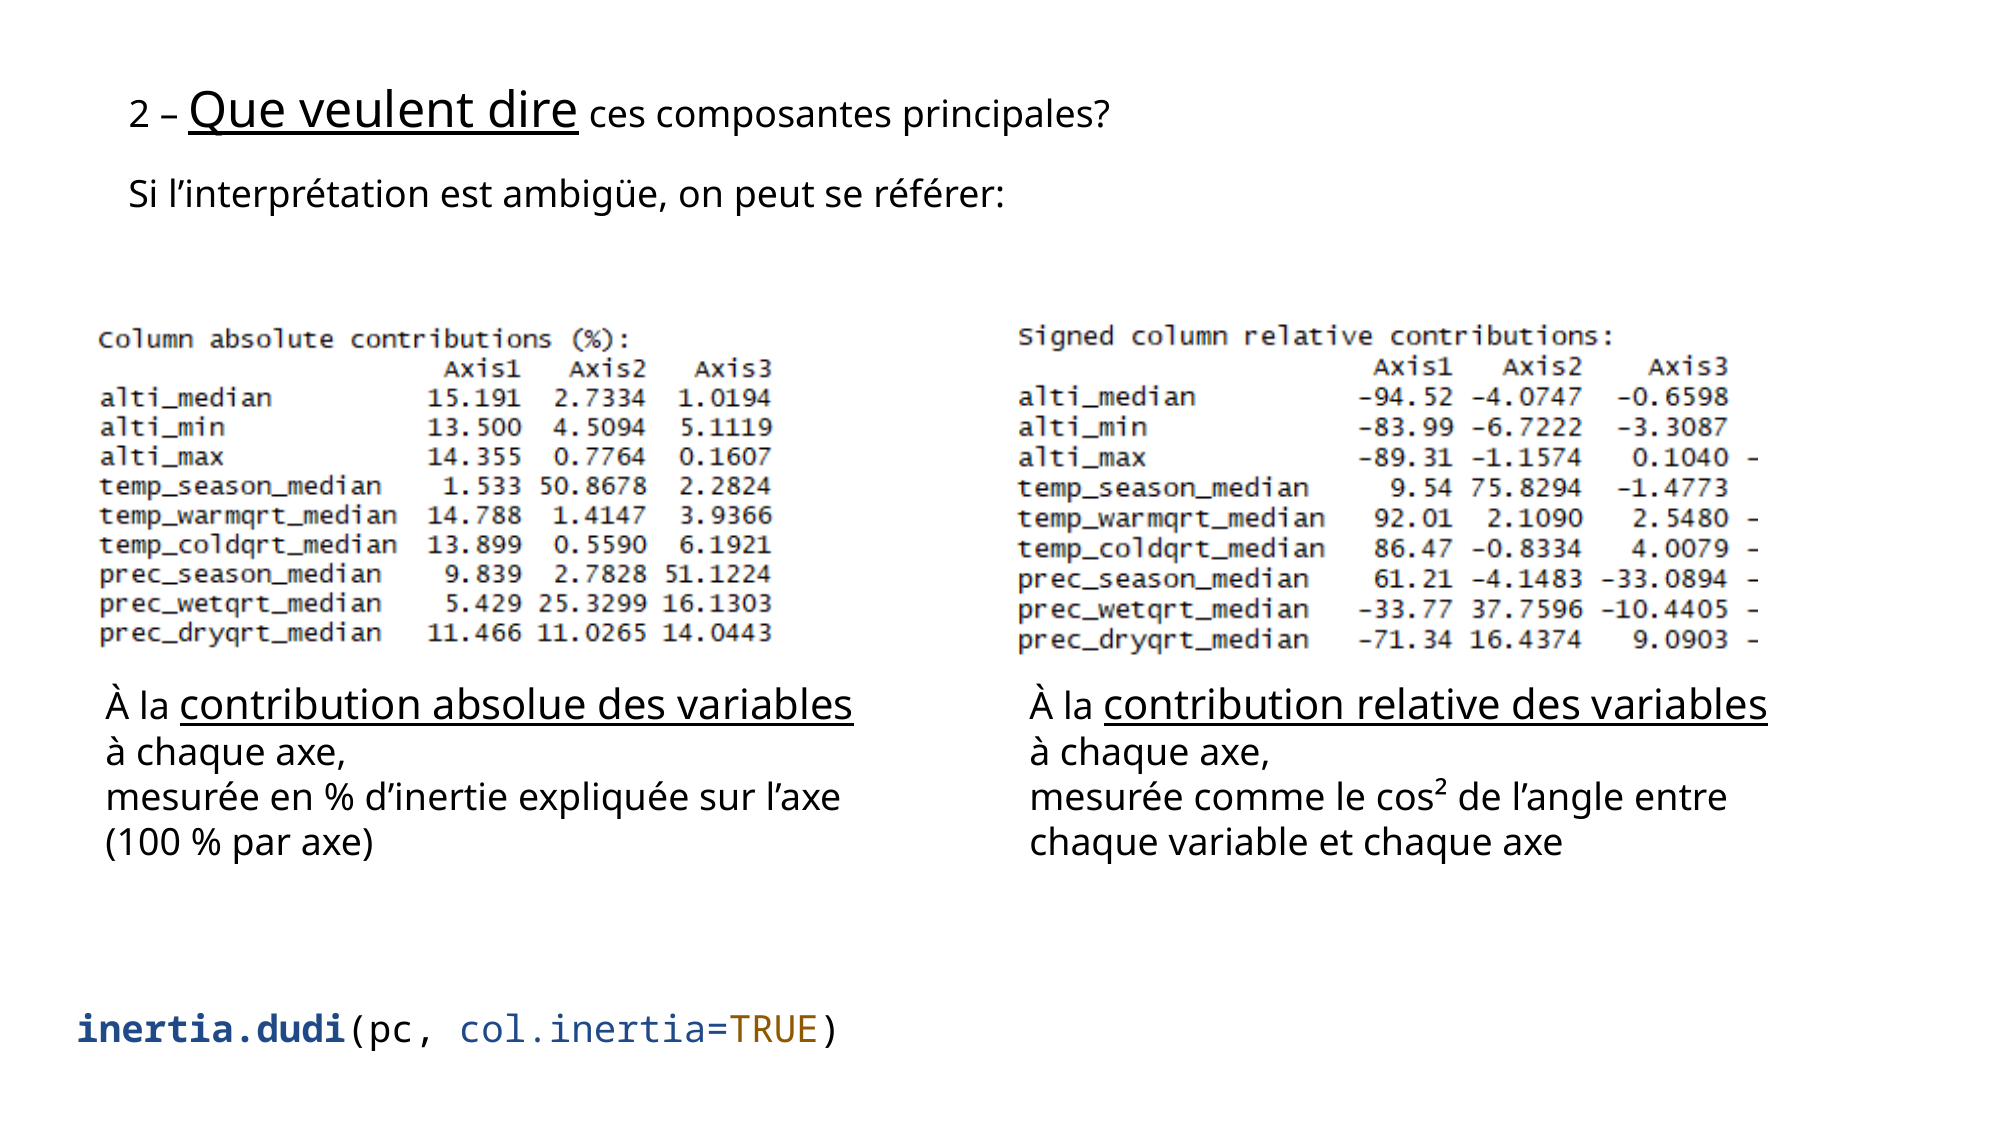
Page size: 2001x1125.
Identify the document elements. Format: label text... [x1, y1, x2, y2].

picture [90, 313, 787, 671]
text_box inertia.dudi(pc, col.inertia=TRUE) [61, 998, 857, 1058]
picture [1014, 313, 1758, 671]
text_box À la contribution absolue des variables à chaque axe, mesurée en % d’inertie expliquée sur l’axe (100 % par axe) [90, 670, 878, 916]
text_box À la contribution relative des variables à chaque axe, mesurée comme le cos² de l’angle entre chaque variable et chaque axe [1014, 670, 1801, 916]
text_box 2 – Que veulent dire ces composantes principales? [113, 69, 1425, 145]
text_box Si l’interprétation est ambigüe, on peut se référer: [113, 162, 2000, 268]
